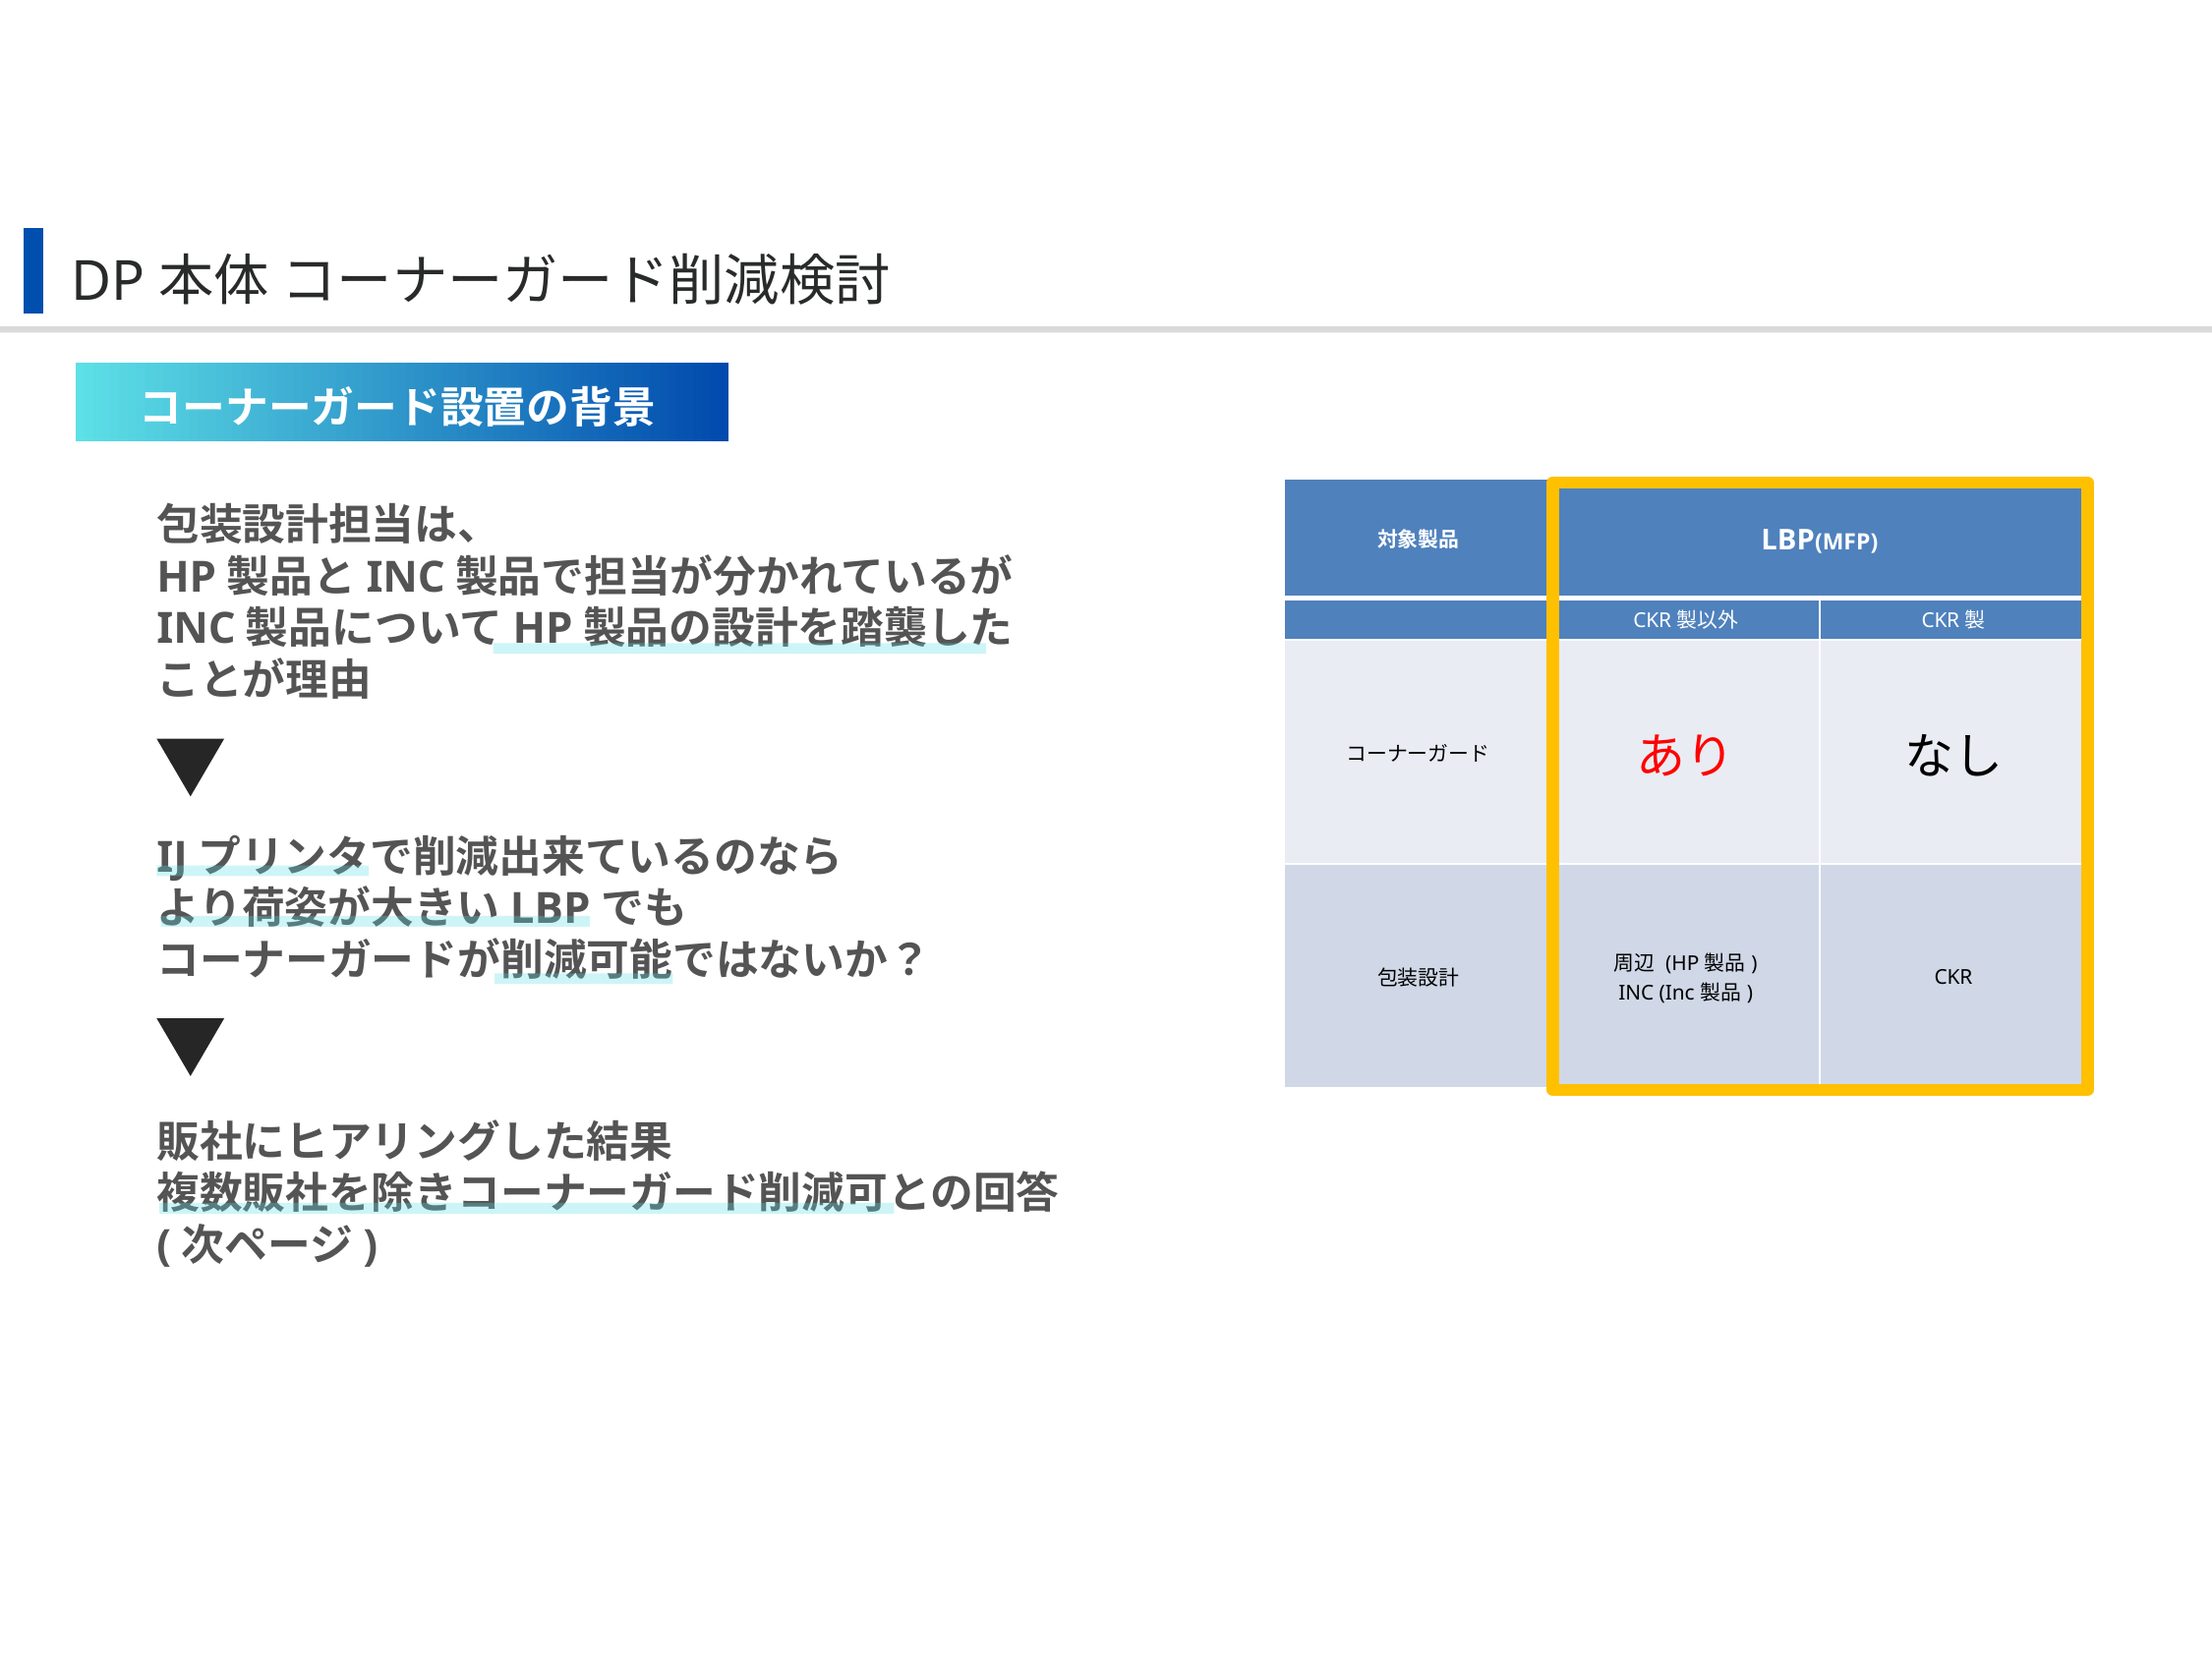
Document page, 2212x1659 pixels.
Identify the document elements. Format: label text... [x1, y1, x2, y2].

text_box [154, 1016, 226, 1078]
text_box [158, 1202, 895, 1214]
text_box 販社にヒアリングした結果 複数販社を除きコーナーガード削減可との回答 (次ページ) [156, 1114, 1143, 1270]
text_box IJプリンタで削減出来ているのなら より荷姿が大きいLBPでも コーナーガードが削減可能ではないか？ [156, 829, 1143, 985]
text_box [154, 736, 226, 799]
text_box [160, 915, 591, 927]
text_box DP本体 コーナーガード削減検討 [71, 228, 2088, 312]
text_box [23, 227, 44, 314]
table_cell [1285, 601, 1551, 639]
text_box 包装設計担当は、 HP製品とINC製品で担当が分かれているが INC製品についてHP製品の設計を踏襲した ことが理由 [156, 497, 1143, 705]
text_box [1551, 481, 2089, 1092]
table_cell コーナーガード [1285, 641, 1551, 863]
text_box コーナーガード設置の背景 [103, 368, 691, 450]
table_header 対象製品 [1285, 480, 1551, 596]
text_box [494, 973, 673, 985]
text_box [76, 362, 728, 442]
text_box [156, 865, 370, 877]
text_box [493, 643, 987, 655]
table_cell 包装設計 [1285, 865, 1551, 1087]
